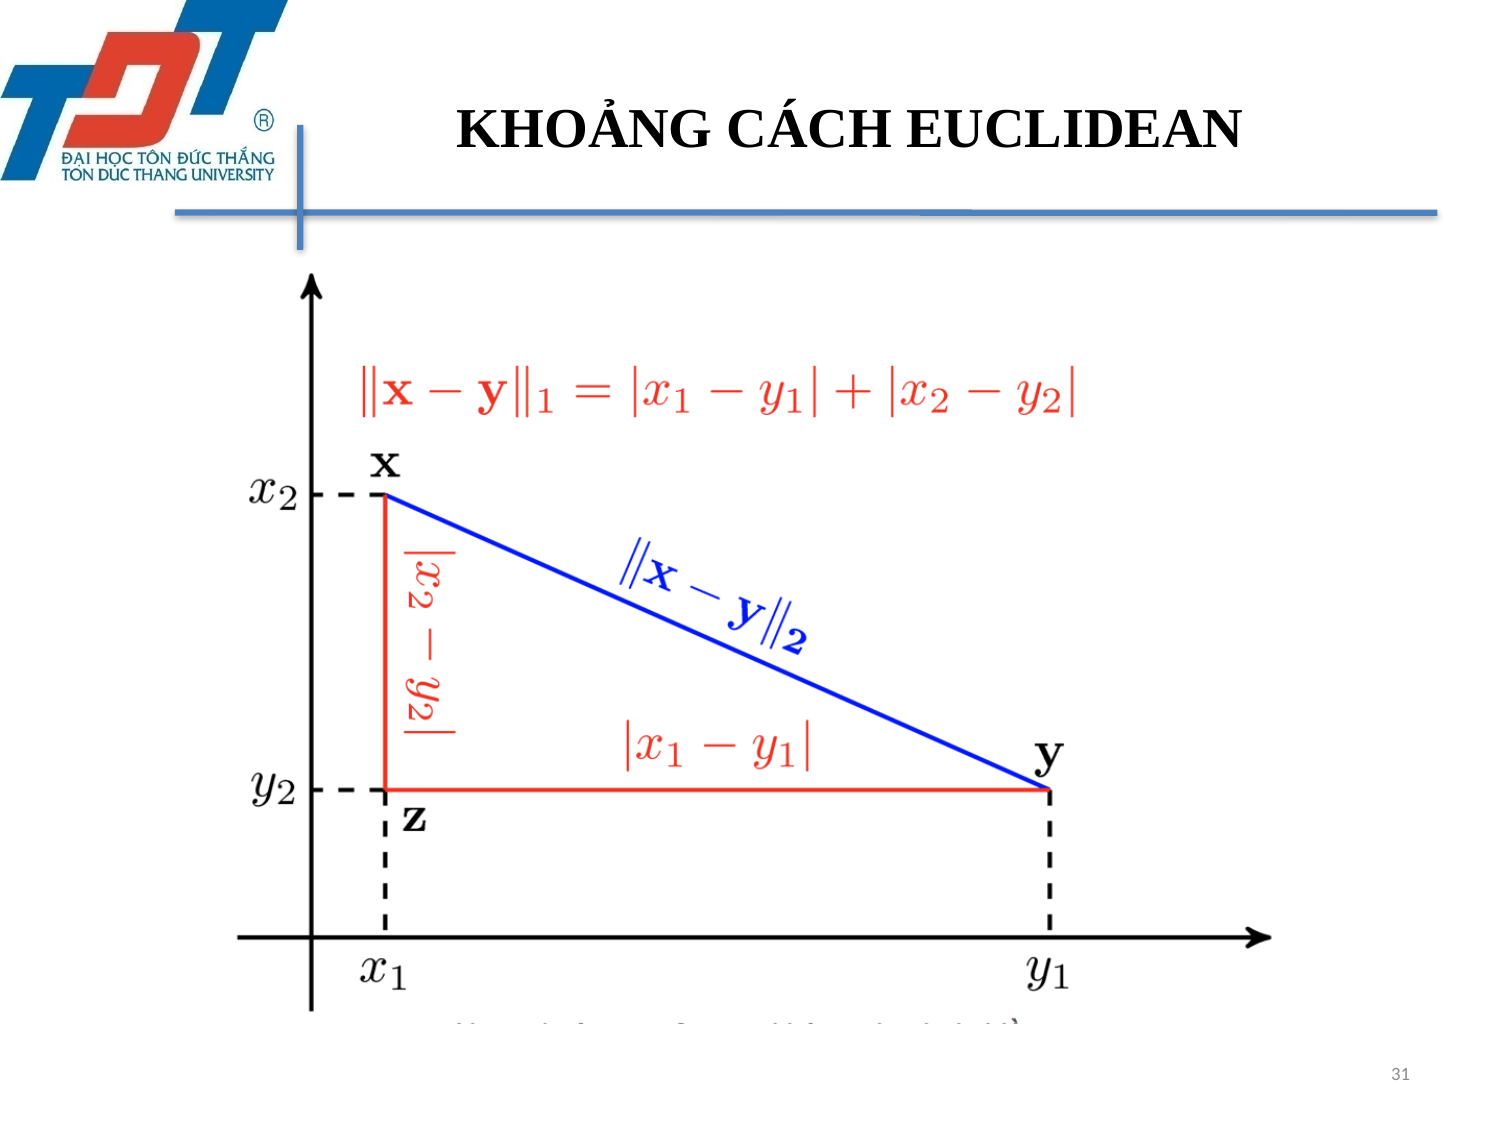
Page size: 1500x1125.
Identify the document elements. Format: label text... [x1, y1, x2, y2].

title KHOẢNG CÁCH EUCLIDEAN [174, 31, 1500, 219]
picture [171, 269, 1329, 1025]
picture [0, 0, 288, 181]
text_box [74, 262, 1425, 1005]
slide_number 31 [1074, 1042, 1425, 1103]
